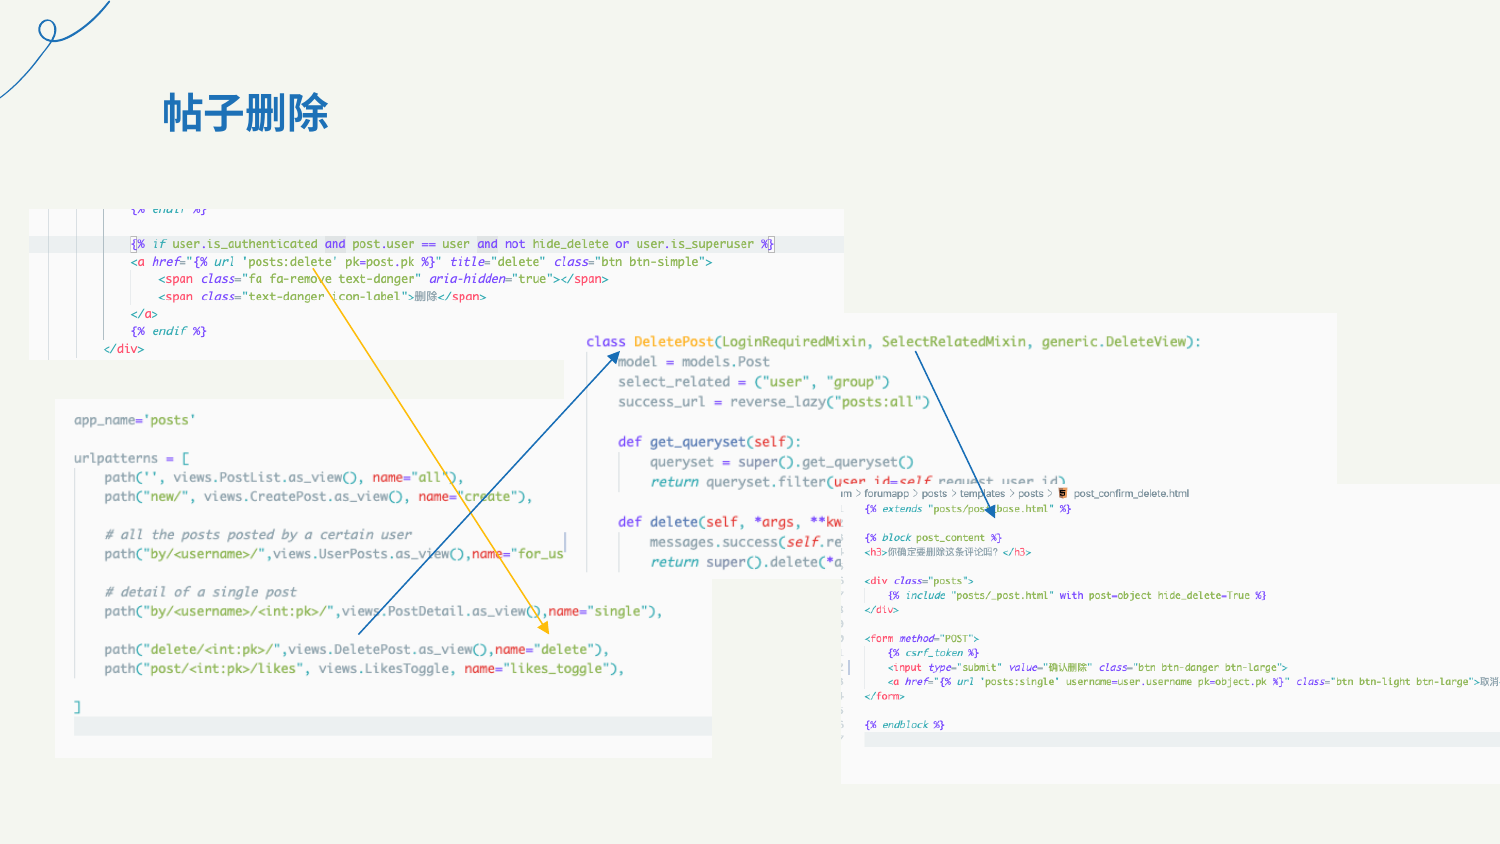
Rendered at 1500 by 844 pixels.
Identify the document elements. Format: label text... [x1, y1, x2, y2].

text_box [312, 268, 550, 635]
picture [29, 208, 1500, 785]
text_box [358, 350, 621, 635]
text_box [915, 350, 996, 519]
text_box 帖子删除 [147, 79, 620, 145]
